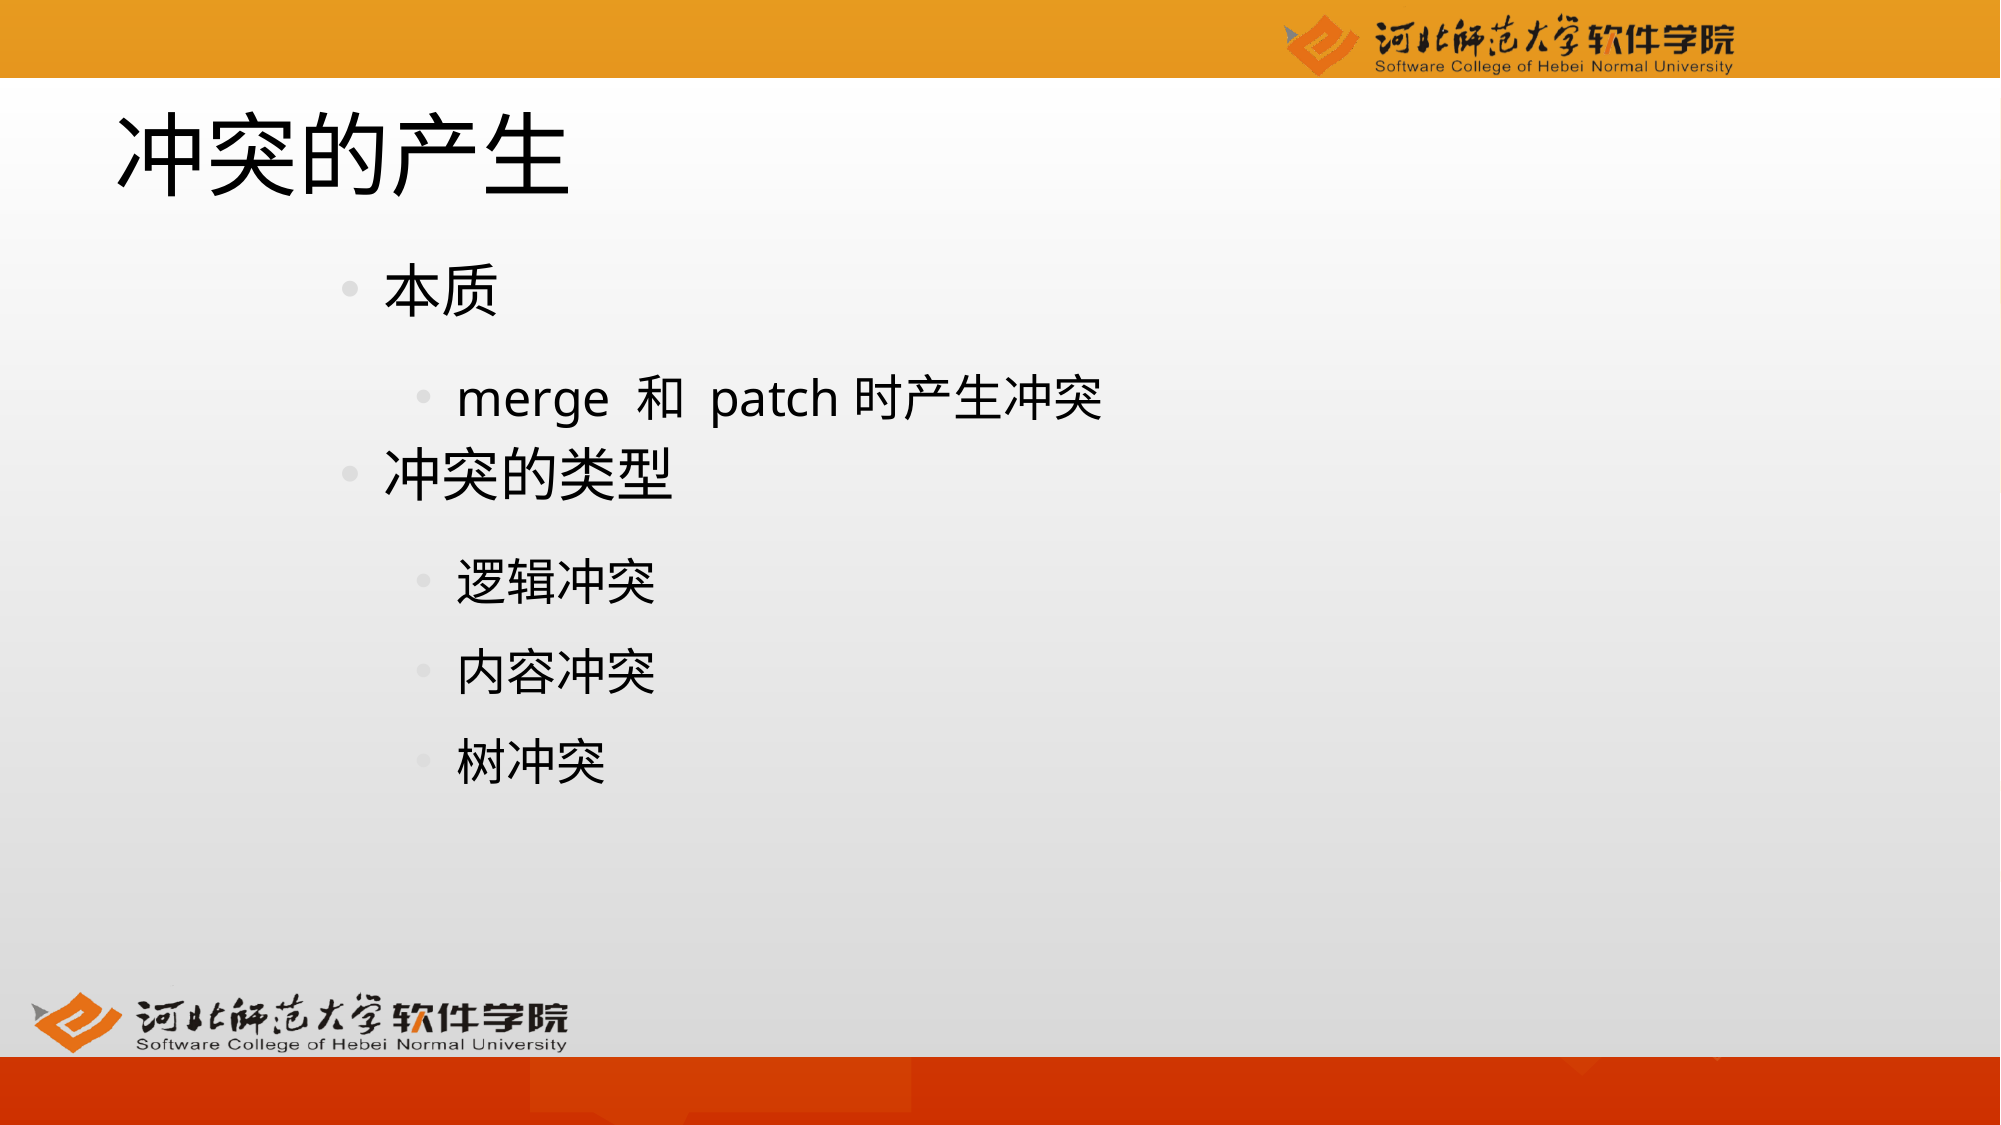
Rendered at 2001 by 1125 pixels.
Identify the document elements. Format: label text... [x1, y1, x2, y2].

title 冲突的产生 [99, 58, 1900, 247]
list 本质 merge 和 patch时产生冲突 冲突的类型 逻辑冲突 内容冲突 树冲突 [324, 246, 1675, 921]
picture [24, 982, 125, 1055]
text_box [1278, 4, 1751, 79]
picture [129, 985, 587, 1056]
